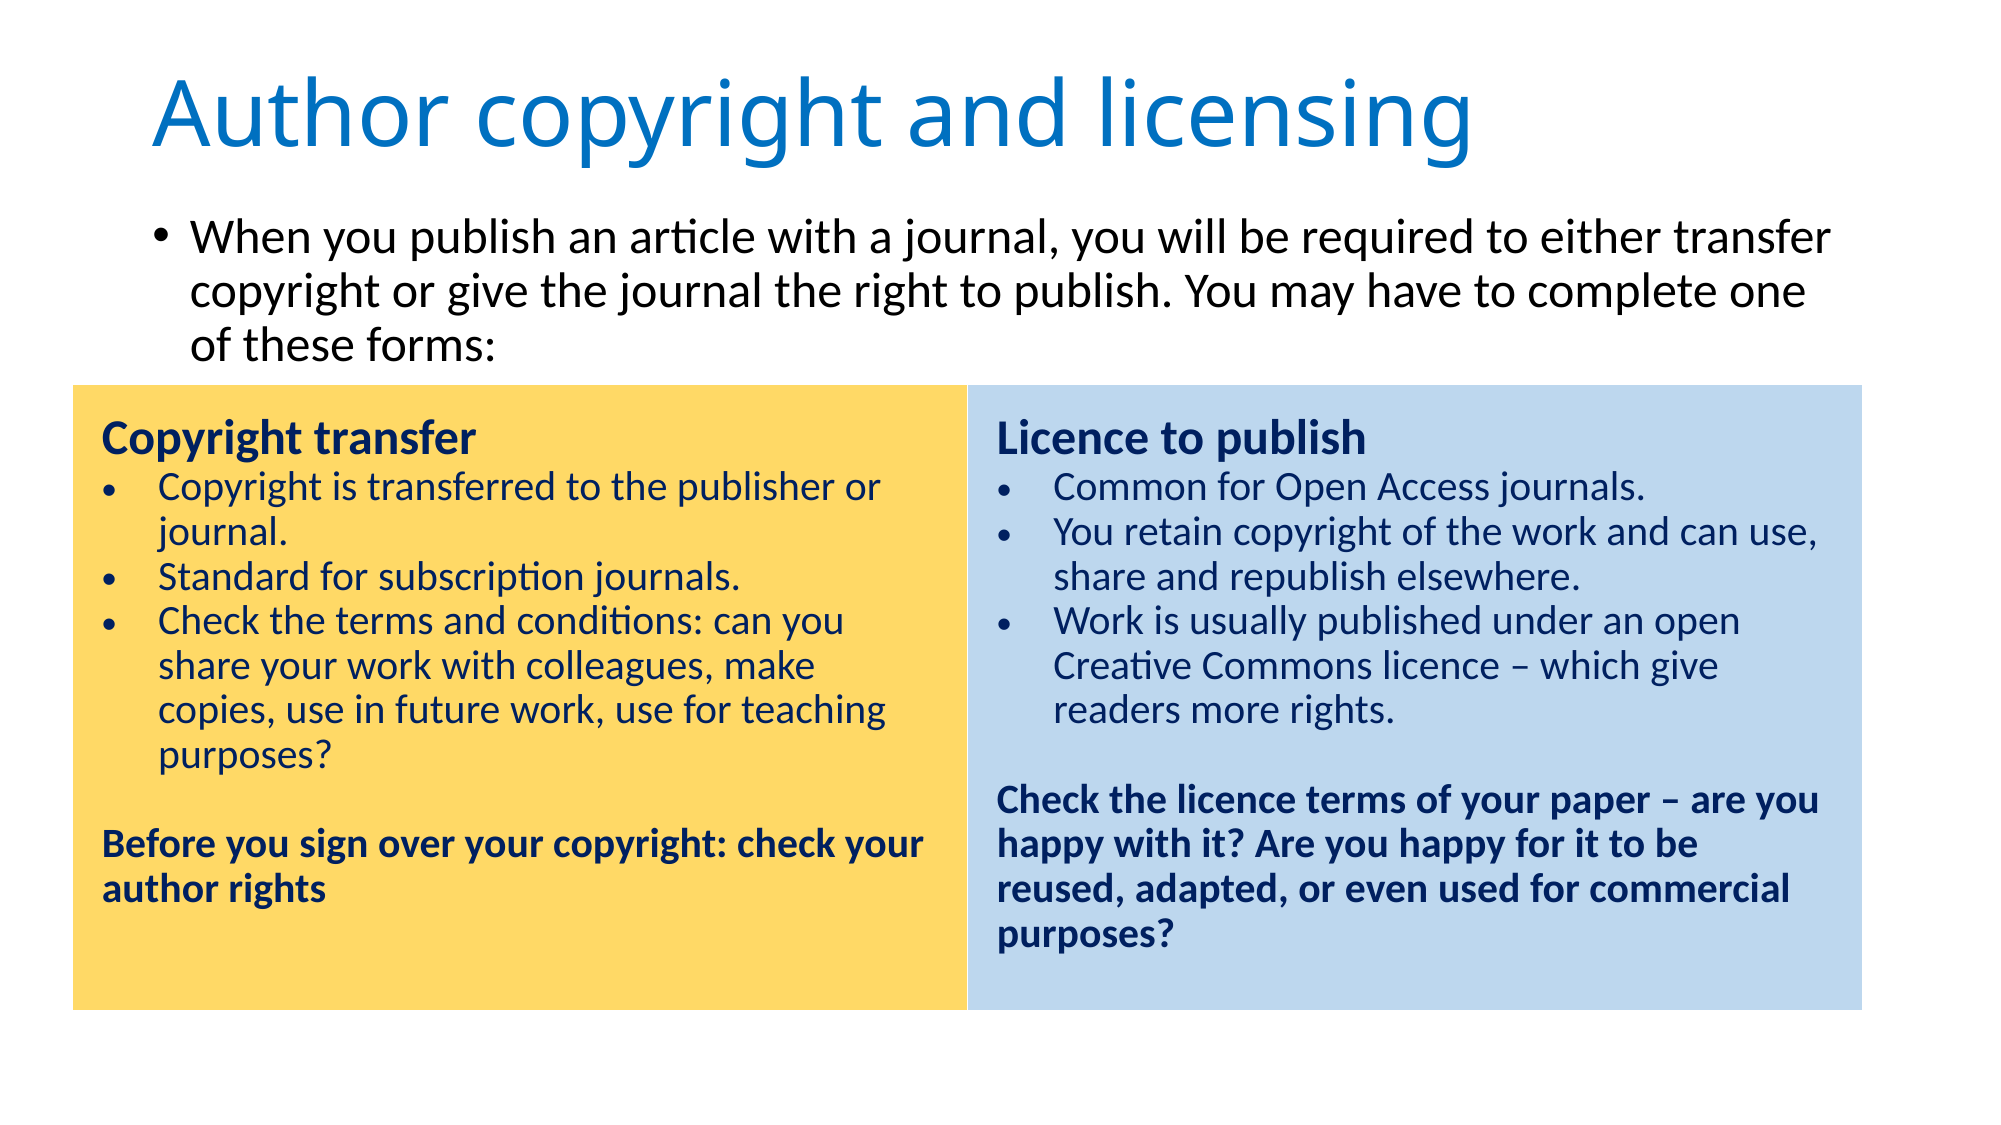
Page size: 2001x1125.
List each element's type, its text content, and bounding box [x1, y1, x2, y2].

title Author copyright and licensing [137, 8, 1863, 202]
table_header Licence to publish Common for Open Access journals. You retain copyright of the work and can use, share and republish elsewhere. Work is usually published under an open Creative Commons licence – which give readers more rights. Check the licence terms of your paper – are you happy with it? Are you happy for it to be reused, adapted, or even used for commercial purposes? [968, 385, 1862, 1010]
table_header Copyright transfer Copyright is transferred to the publisher or journal. Standard for subscription journals. Check the terms and conditions: can you share your work with colleagues, make copies, use in future work, use for teaching purposes? Before you sign over your copyright: check your author rights [73, 385, 967, 1010]
list When you publish an article with a journal, you will be required to either transfer copyright or give the journal the right to publish. You may have to complete one of these forms: [137, 202, 1863, 383]
